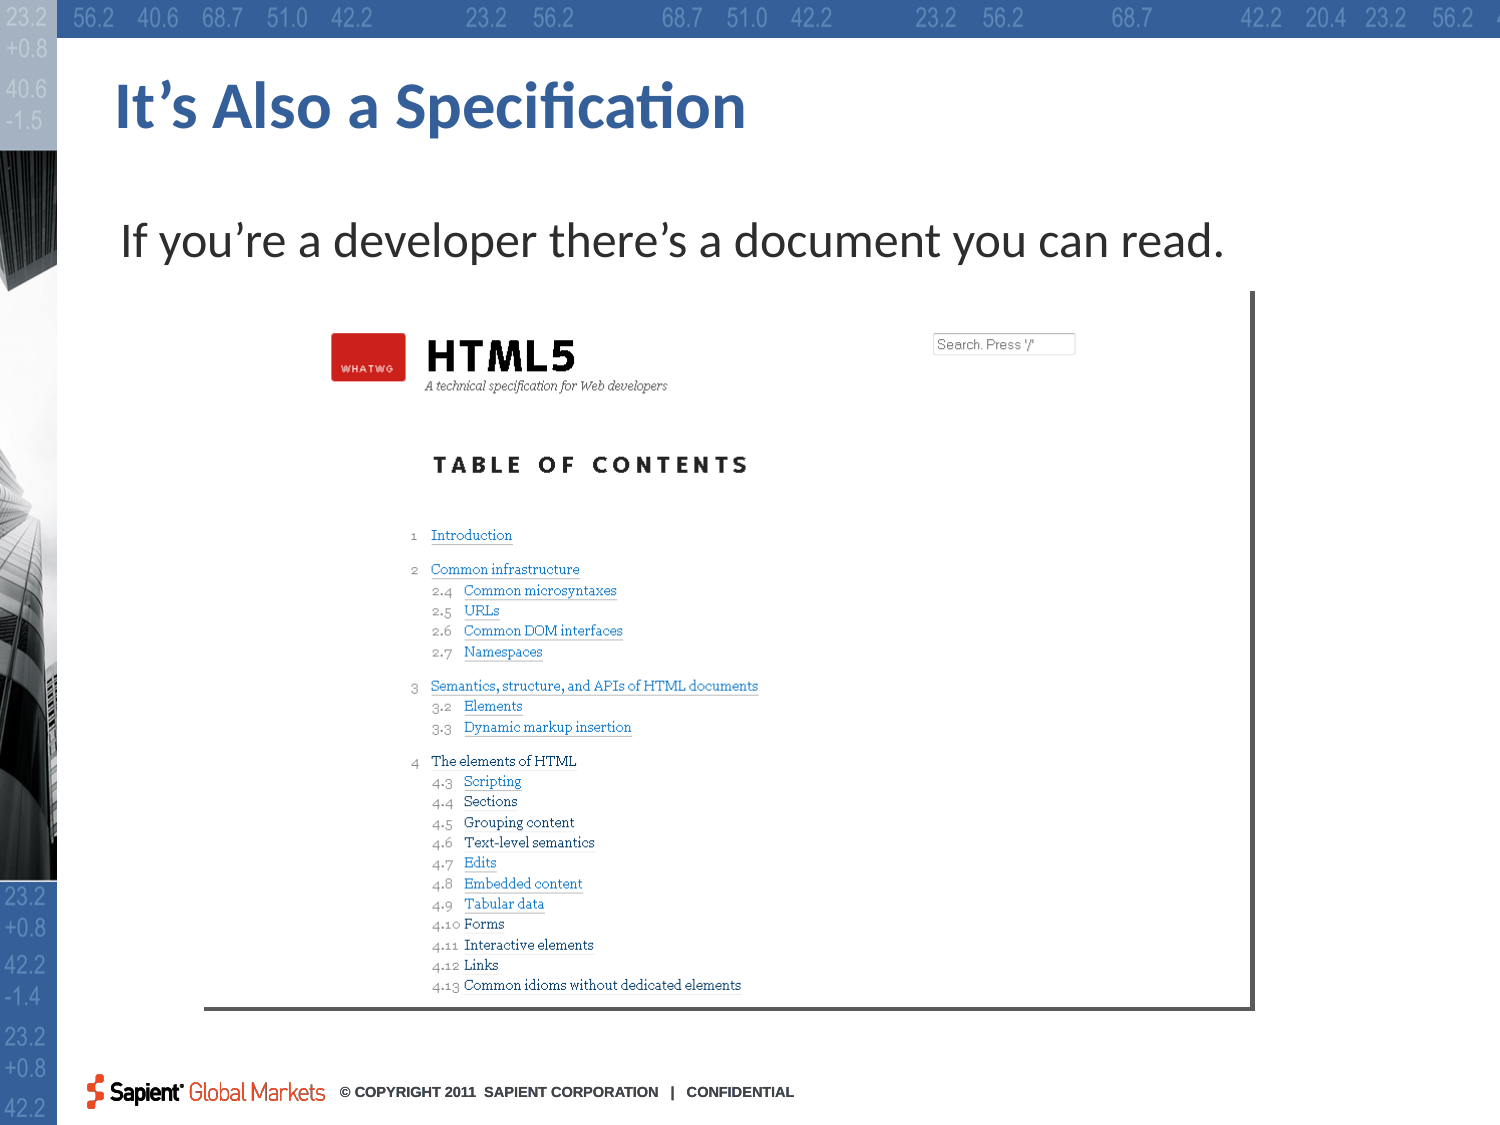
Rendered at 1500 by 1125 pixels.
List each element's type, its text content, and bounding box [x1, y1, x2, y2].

picture [87, 1074, 325, 1109]
text_box It’s Also a Specification [99, 50, 1424, 133]
picture [199, 287, 1251, 1007]
picture [0, 0, 1500, 1125]
text_box If you’re a developer there’s a document you can read. [112, 200, 1438, 795]
